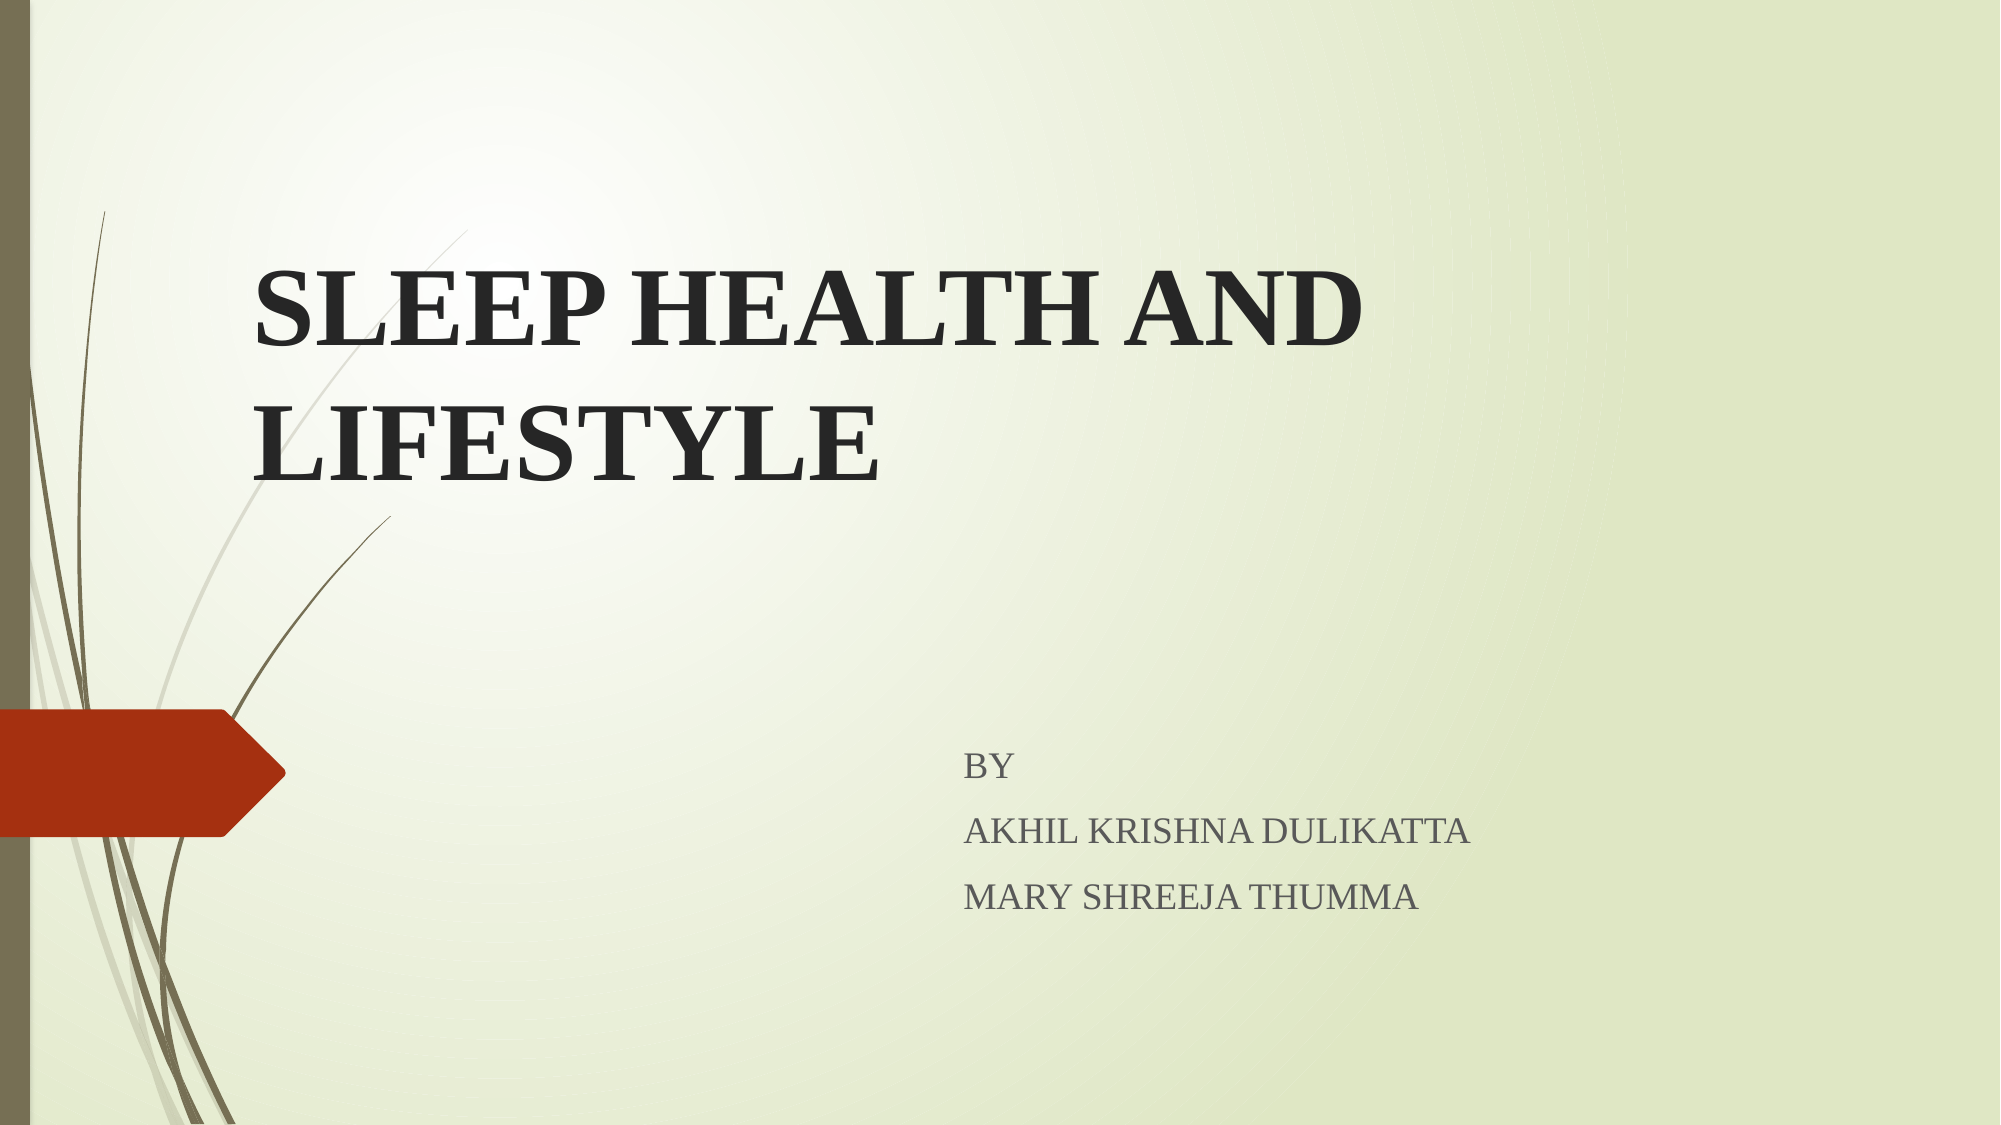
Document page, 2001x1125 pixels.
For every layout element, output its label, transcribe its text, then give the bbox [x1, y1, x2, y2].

title SLEEP HEALTH AND LIFESTYLE [237, 148, 1888, 511]
subtitle BY AKHIL KRISHNA DULIKATTA MARY SHREEJA THUMMA [948, 733, 1750, 1005]
